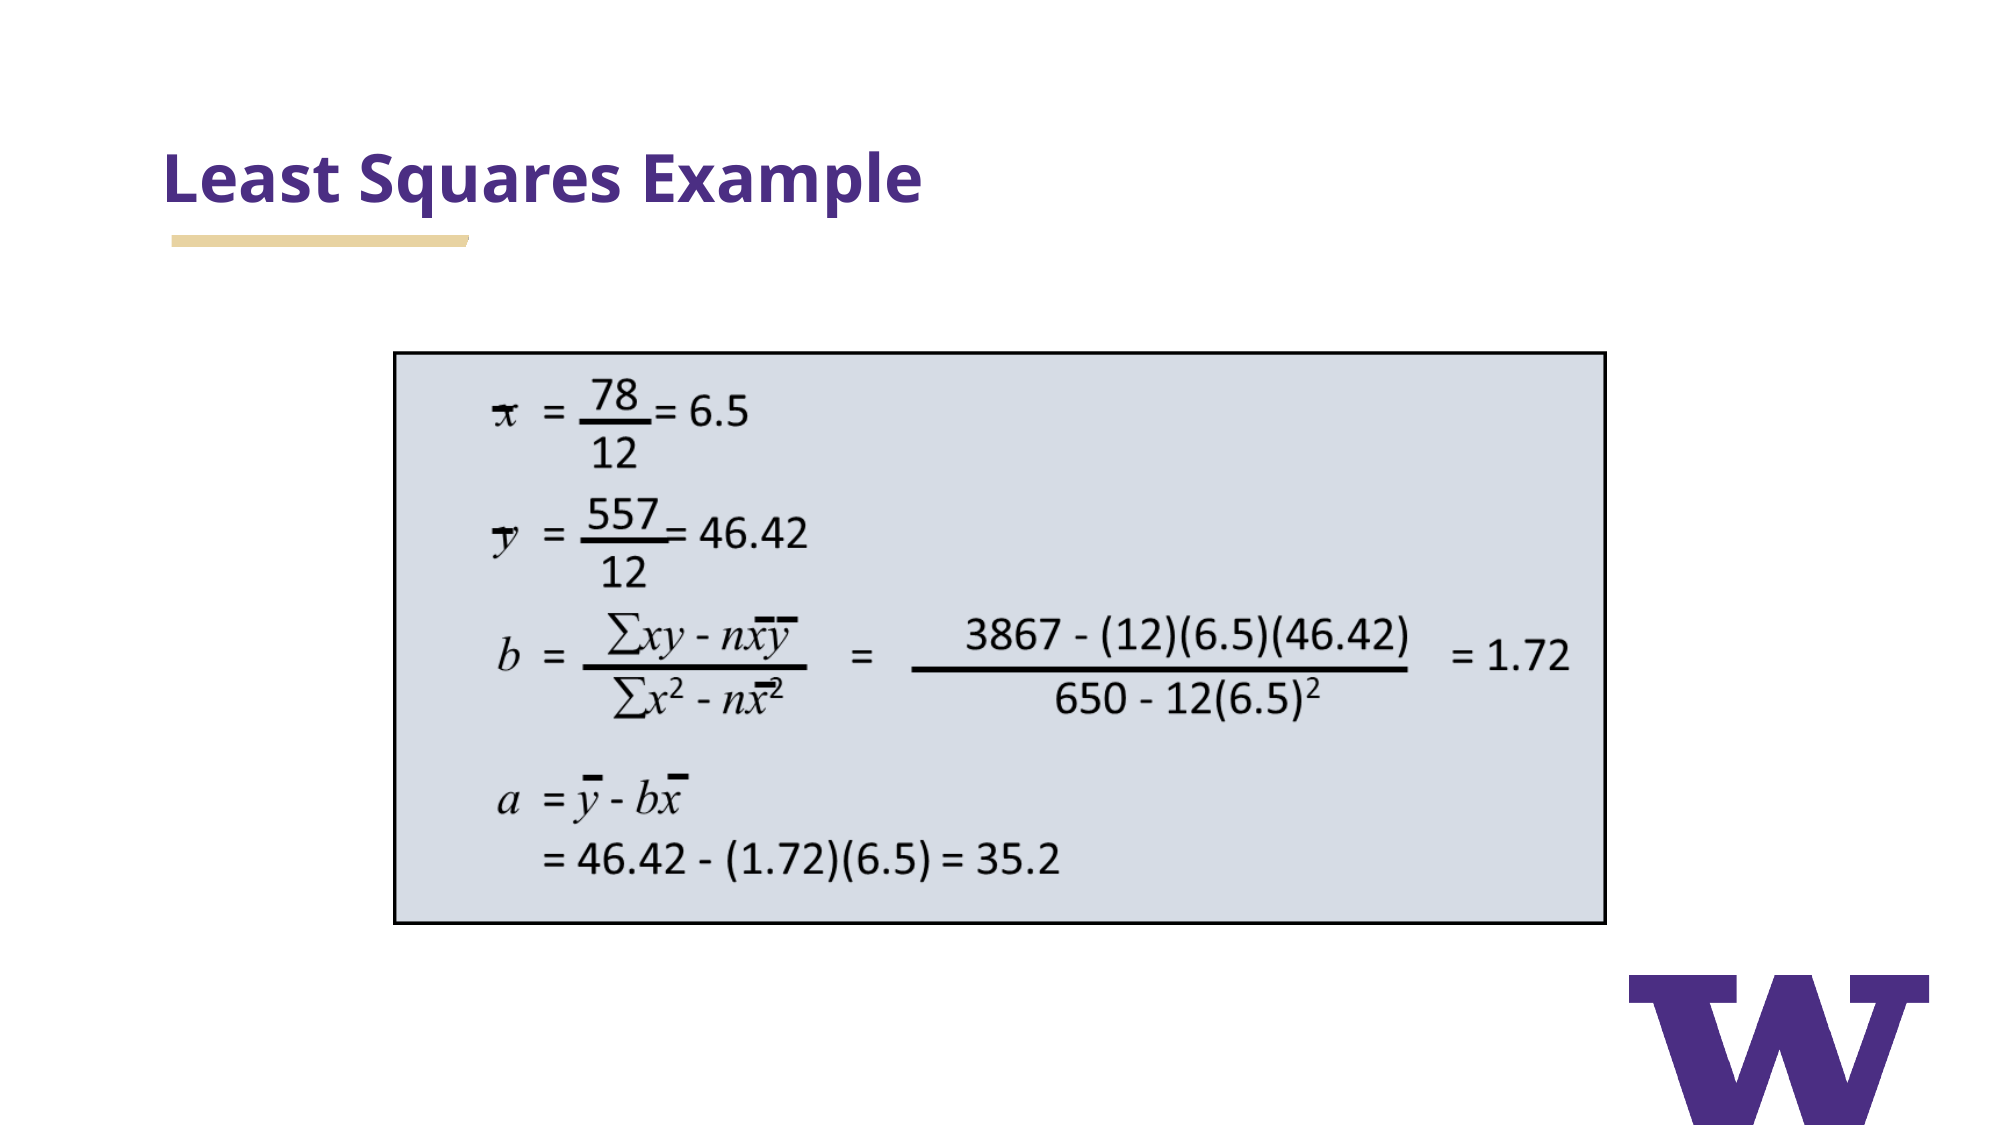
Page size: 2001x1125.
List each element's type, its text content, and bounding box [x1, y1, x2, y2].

picture [1629, 975, 1930, 1125]
picture [171, 235, 469, 247]
picture [392, 349, 1608, 926]
title Least Squares Example [146, 60, 1937, 224]
